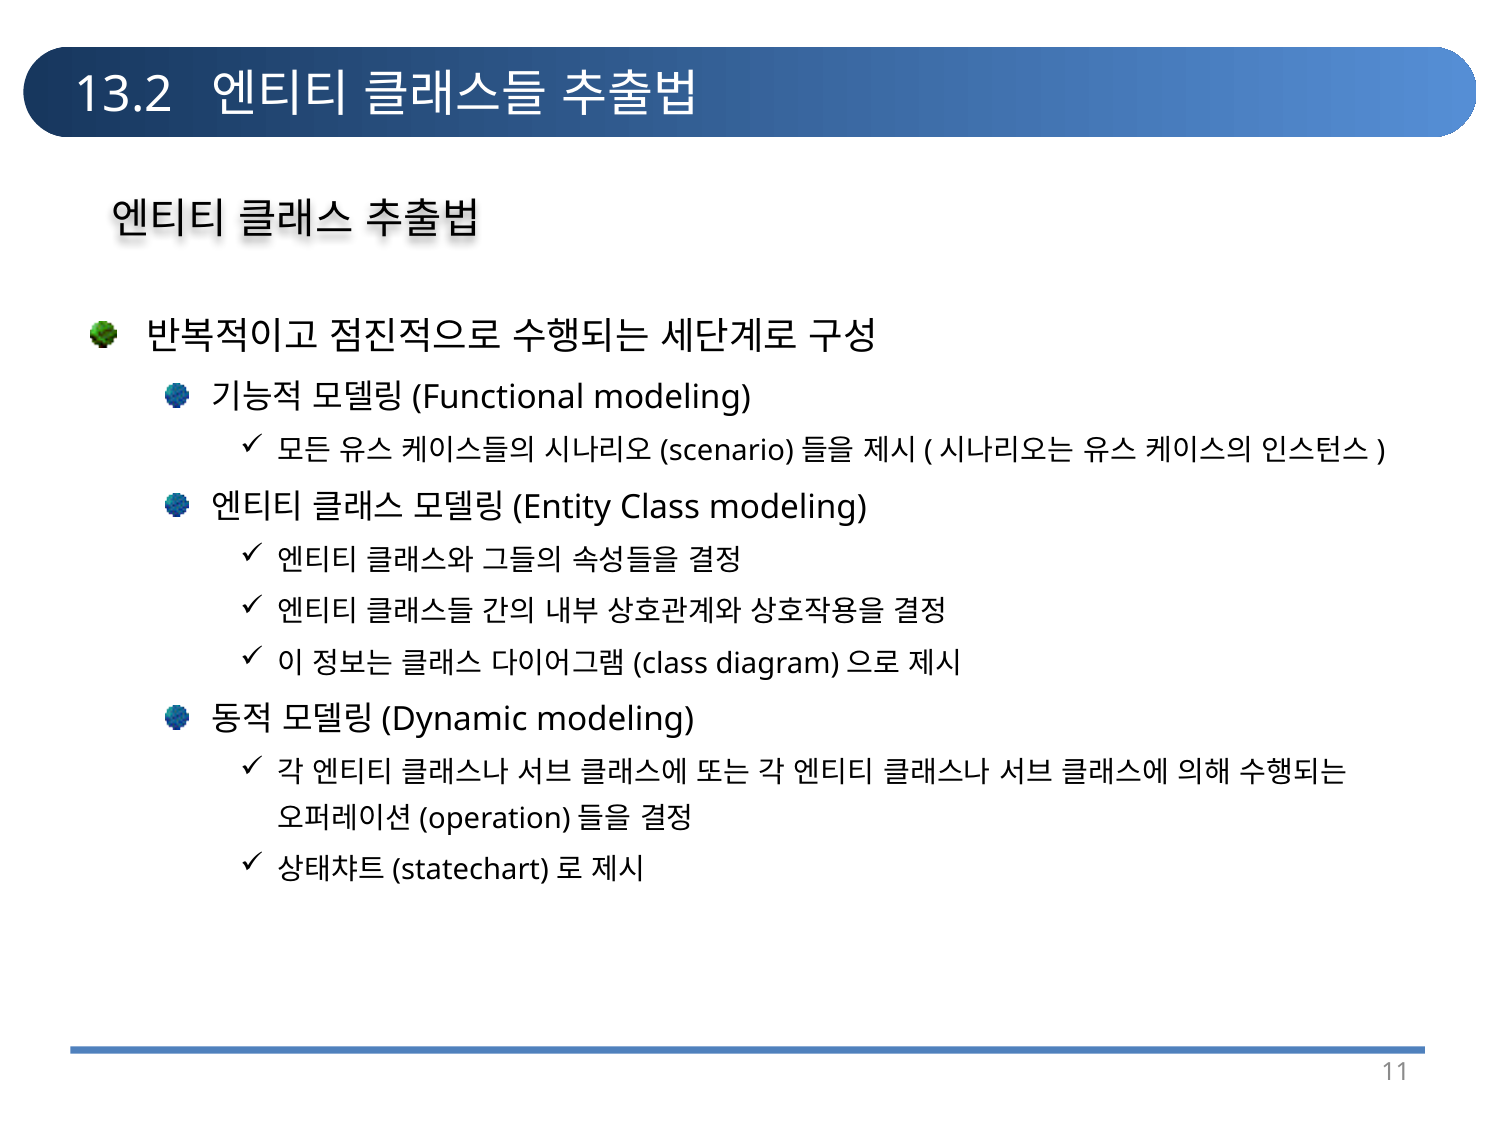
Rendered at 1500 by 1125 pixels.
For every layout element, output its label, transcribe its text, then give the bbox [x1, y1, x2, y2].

title 13.2 엔티티 클래스들 추출법 [59, 56, 1410, 126]
list 반복적이고 점진적으로 수행되는 세단계로 구성 기능적 모델링(Functional modeling) 모든 유스 케이스들의 시나리오(scenario)들을 제시(시나리오는 유스 케이스의 인스턴스) 엔티티 클래스 모델링(Entity Class modeling) 엔티티 클래스와 그들의 속성들을 결정 엔티티 클래스들 간의 내부 상호관계와 상호작용을 결정 이 정보는 클래스 다이어그램(class diagram)으로 제시 동적 모델링(Dynamic modeling) 각 엔티티 클래스나 서브 클래스에 또는 각 엔티티 클래스나 서브 클래스에 의해 수행되는 오퍼레이션(operation)들을 결정 상태챠트(statechart)로 제시 [75, 290, 1471, 1005]
picture [165, 383, 189, 408]
picture [90, 321, 117, 348]
picture [165, 705, 189, 730]
picture [165, 493, 189, 517]
list 엔티티 클래스 추출법 [60, 180, 532, 255]
slide_number 11 [1074, 1042, 1425, 1103]
